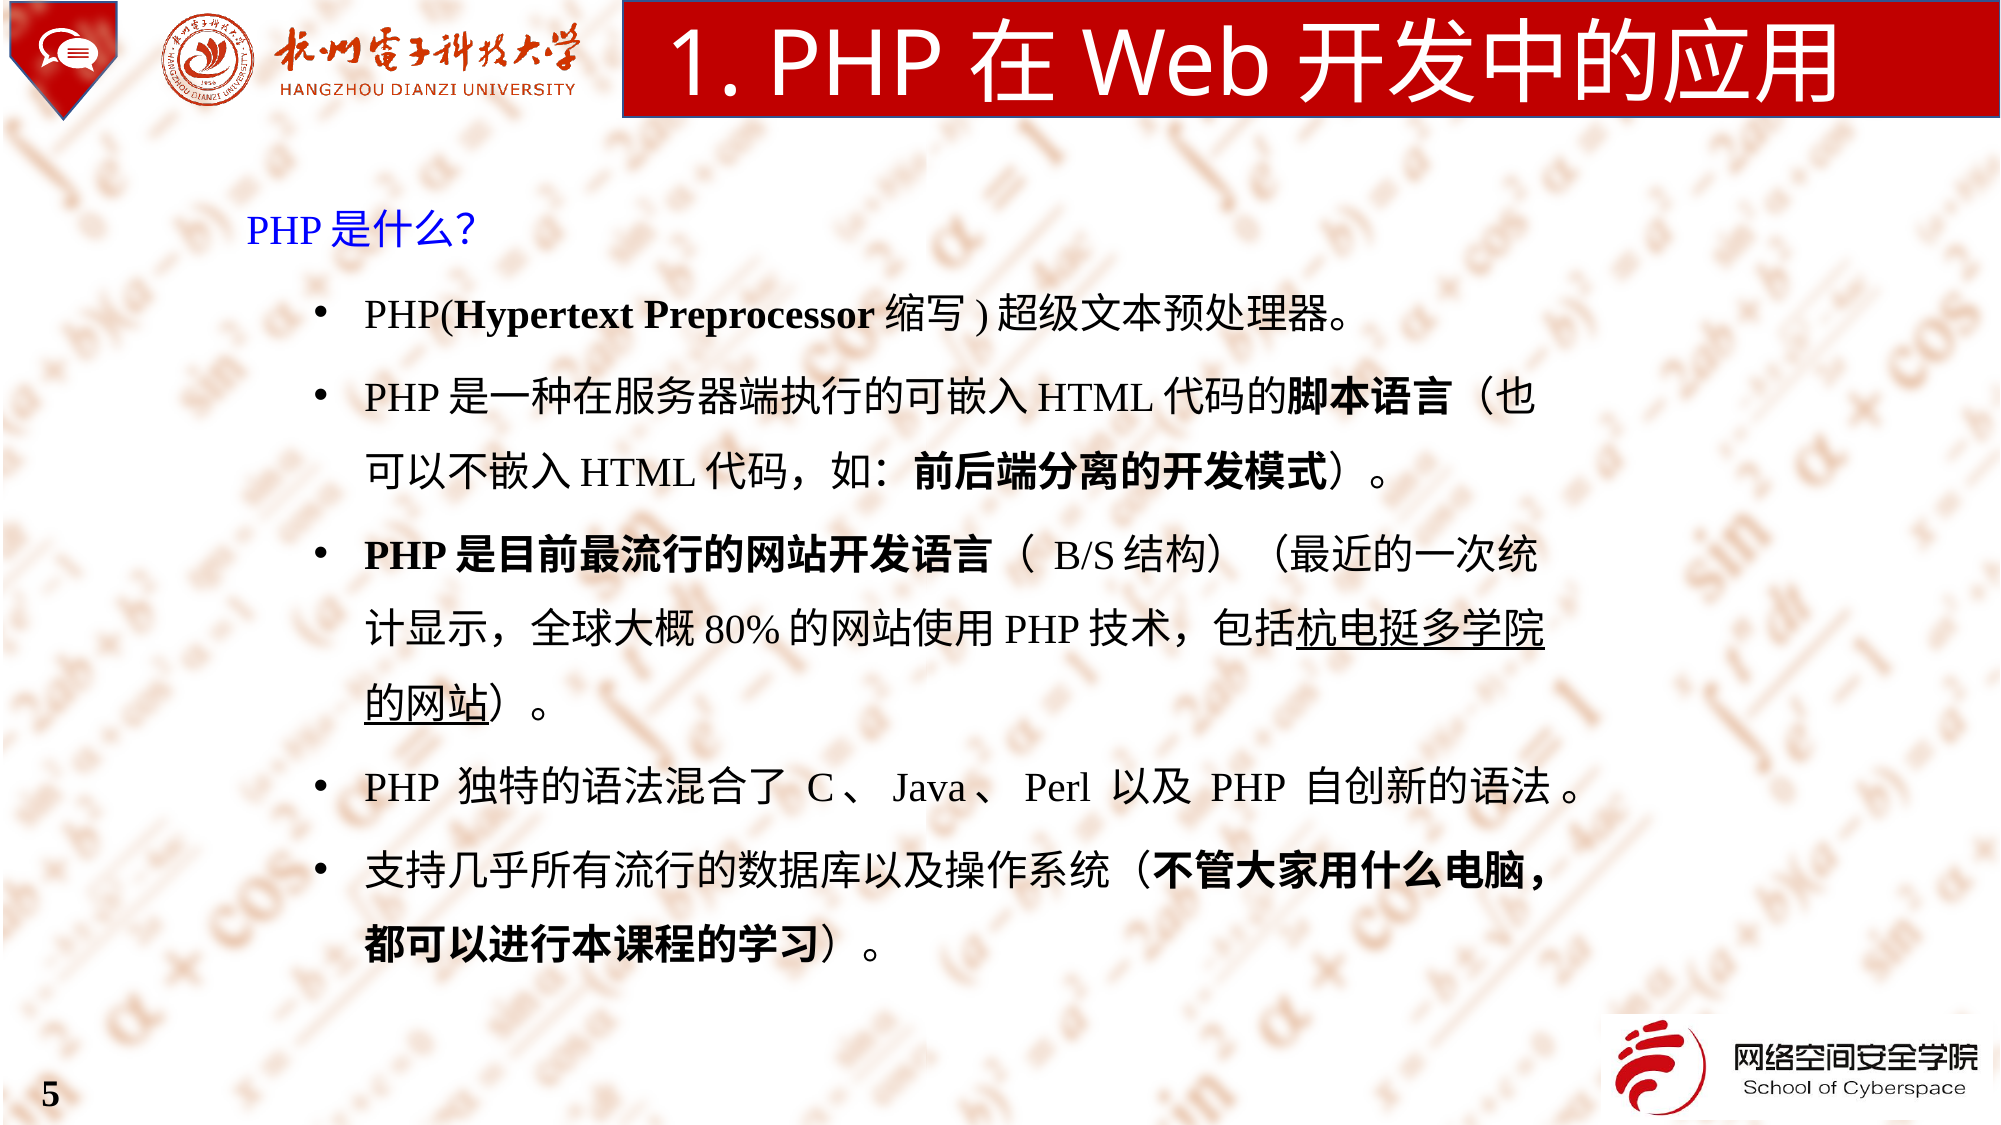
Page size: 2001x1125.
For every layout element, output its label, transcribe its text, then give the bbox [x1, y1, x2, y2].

text_box 1. PHP在Web开发中的应用 [650, 19, 1976, 98]
picture [1601, 1014, 1993, 1120]
text_box PHP是什么？ PHP(Hypertext Preprocessor缩写)超级文本预处理器。 PHP是一种在服务器端执行的可嵌入HTML代码的脚本语言（也可以不嵌入HTML代码，如：前后端分离的开发模式）。 PHP是目前最流行的网站开发语言（ B/S结构）（最近的一次统计显示，全球大概80%的网站使用PHP技术，包括杭电挺多学院的网站）。 PHP 独特的语法混合了 C、Java、Perl 以及 PHP 自创新的语法 。 支持几乎所有流行的数据库以及操作系统（不管大家用什么电脑，都可以进行本课程的学习）。 [231, 170, 1591, 1039]
picture [155, 10, 591, 108]
slide_number 5 [26, 1061, 477, 1122]
